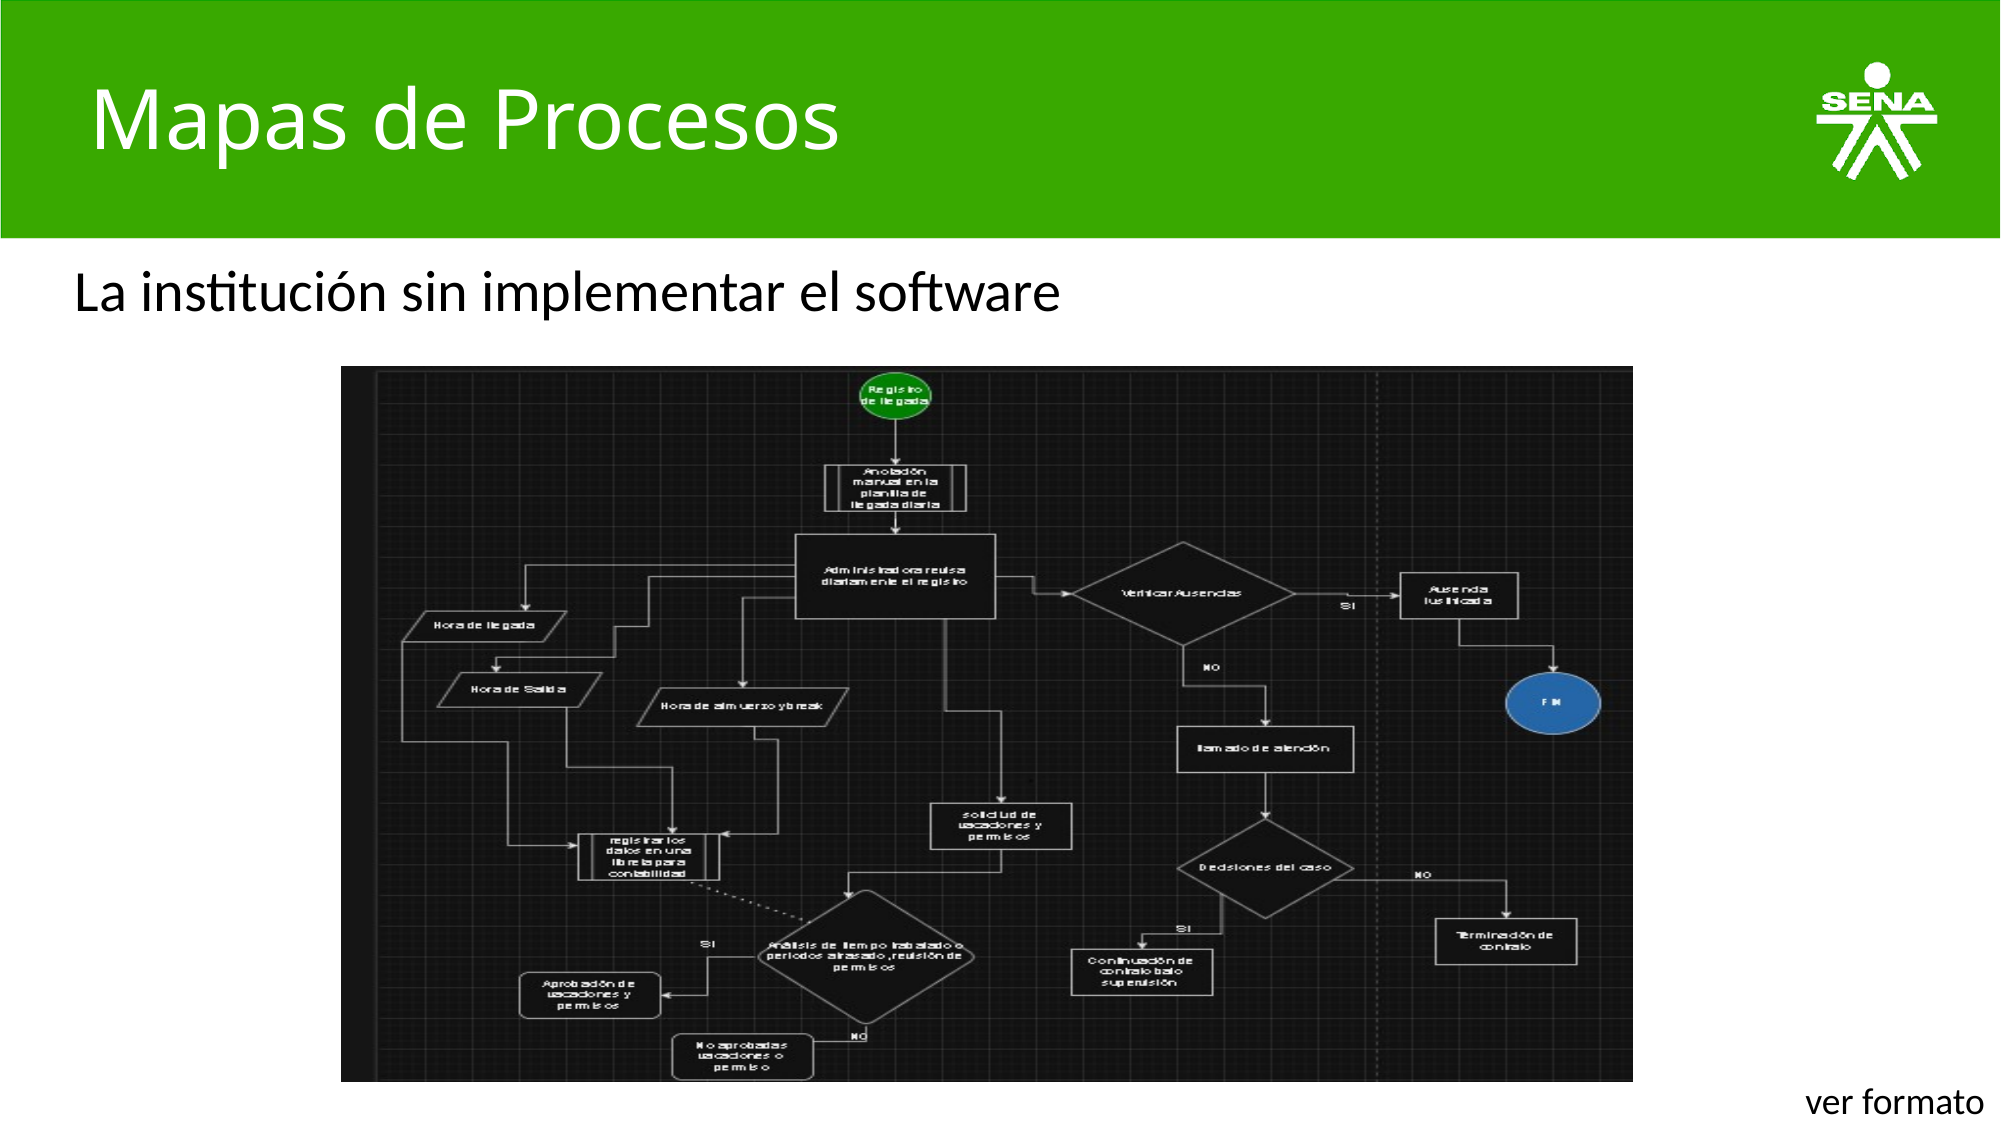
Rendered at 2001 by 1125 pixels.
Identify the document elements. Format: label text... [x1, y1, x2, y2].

title Mapas de Procesos [74, 54, 1758, 192]
picture [0, 0, 2001, 1125]
text_box La institución sin implementar el software [59, 237, 1927, 280]
text_box ver formato [1790, 1061, 2000, 1125]
